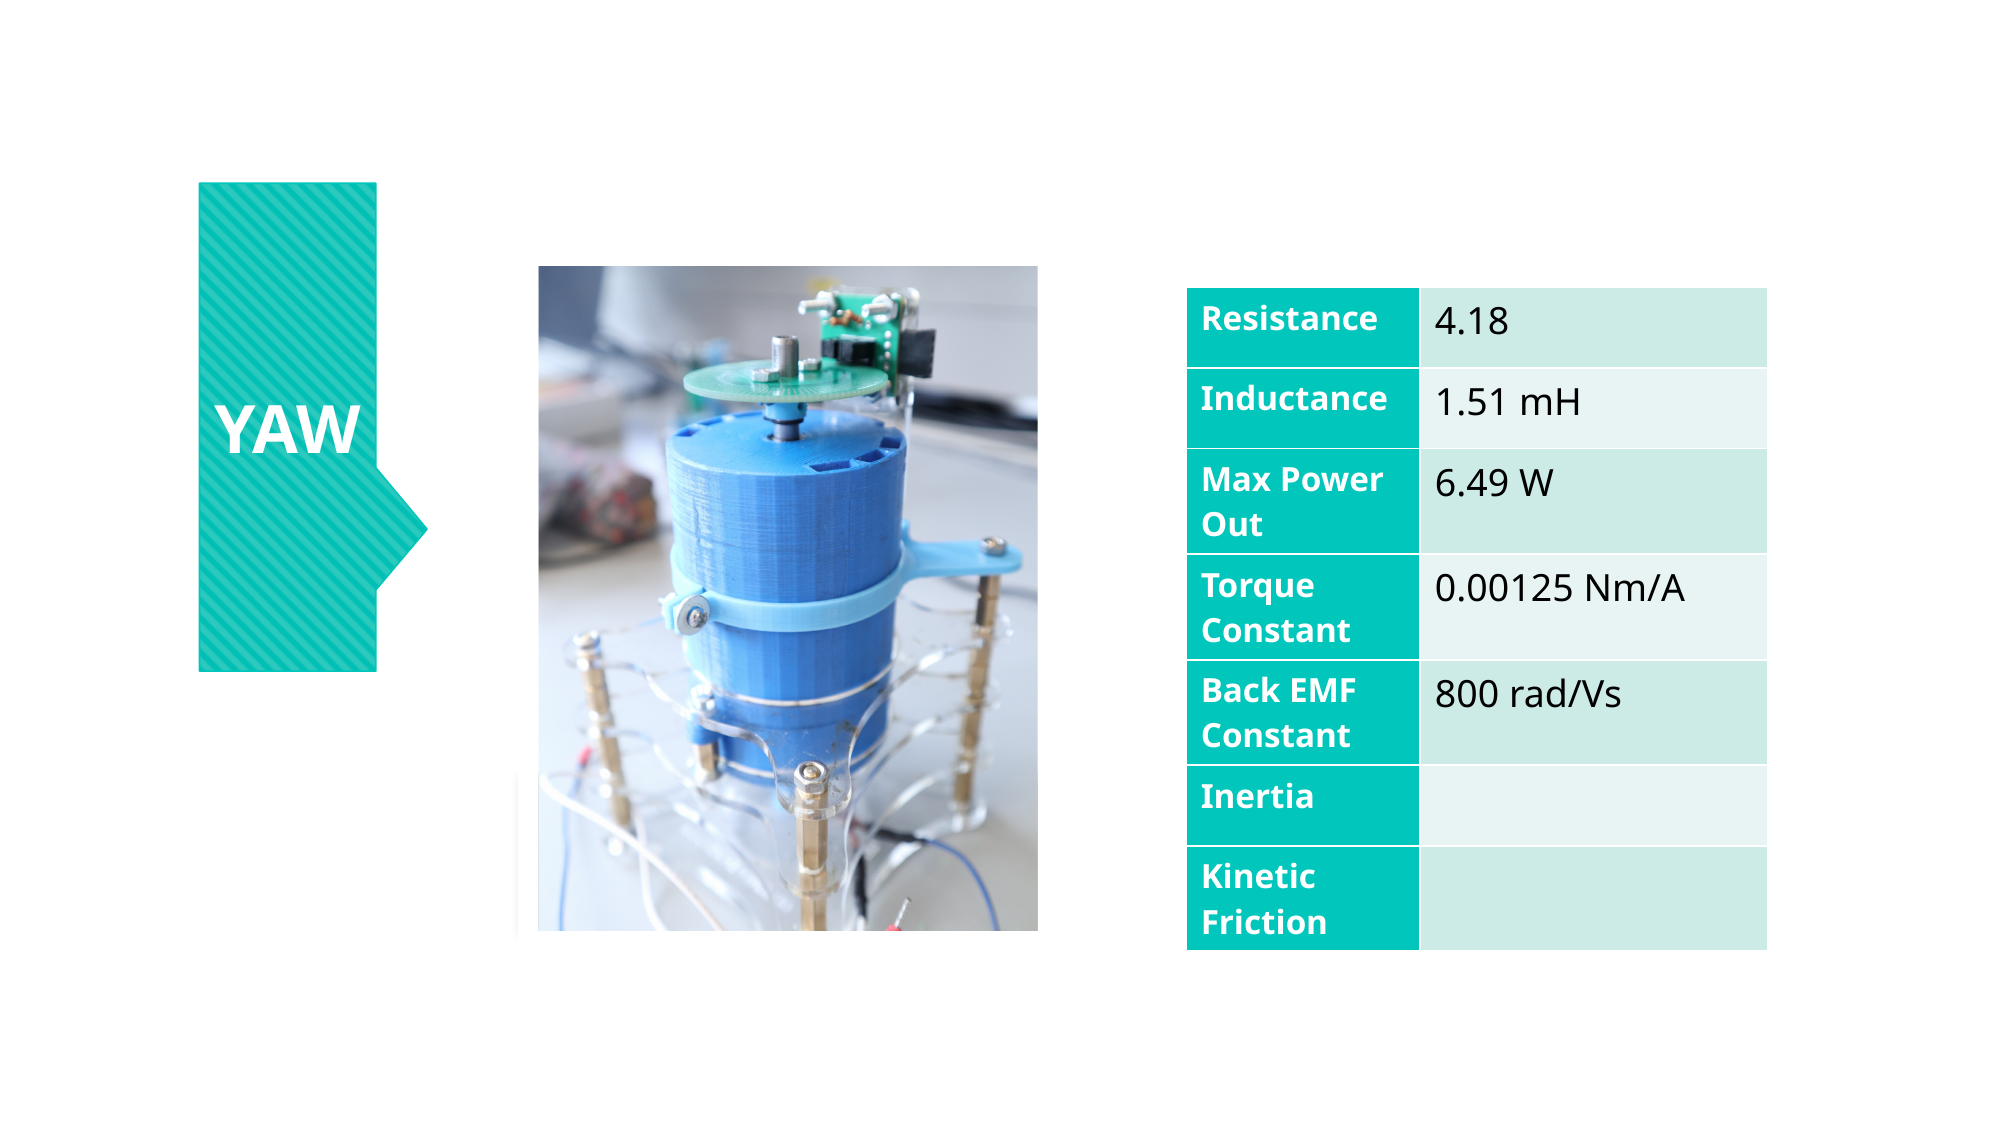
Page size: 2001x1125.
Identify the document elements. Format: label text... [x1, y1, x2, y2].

text_box YAW [198, 182, 428, 672]
picture [455, 266, 1121, 930]
